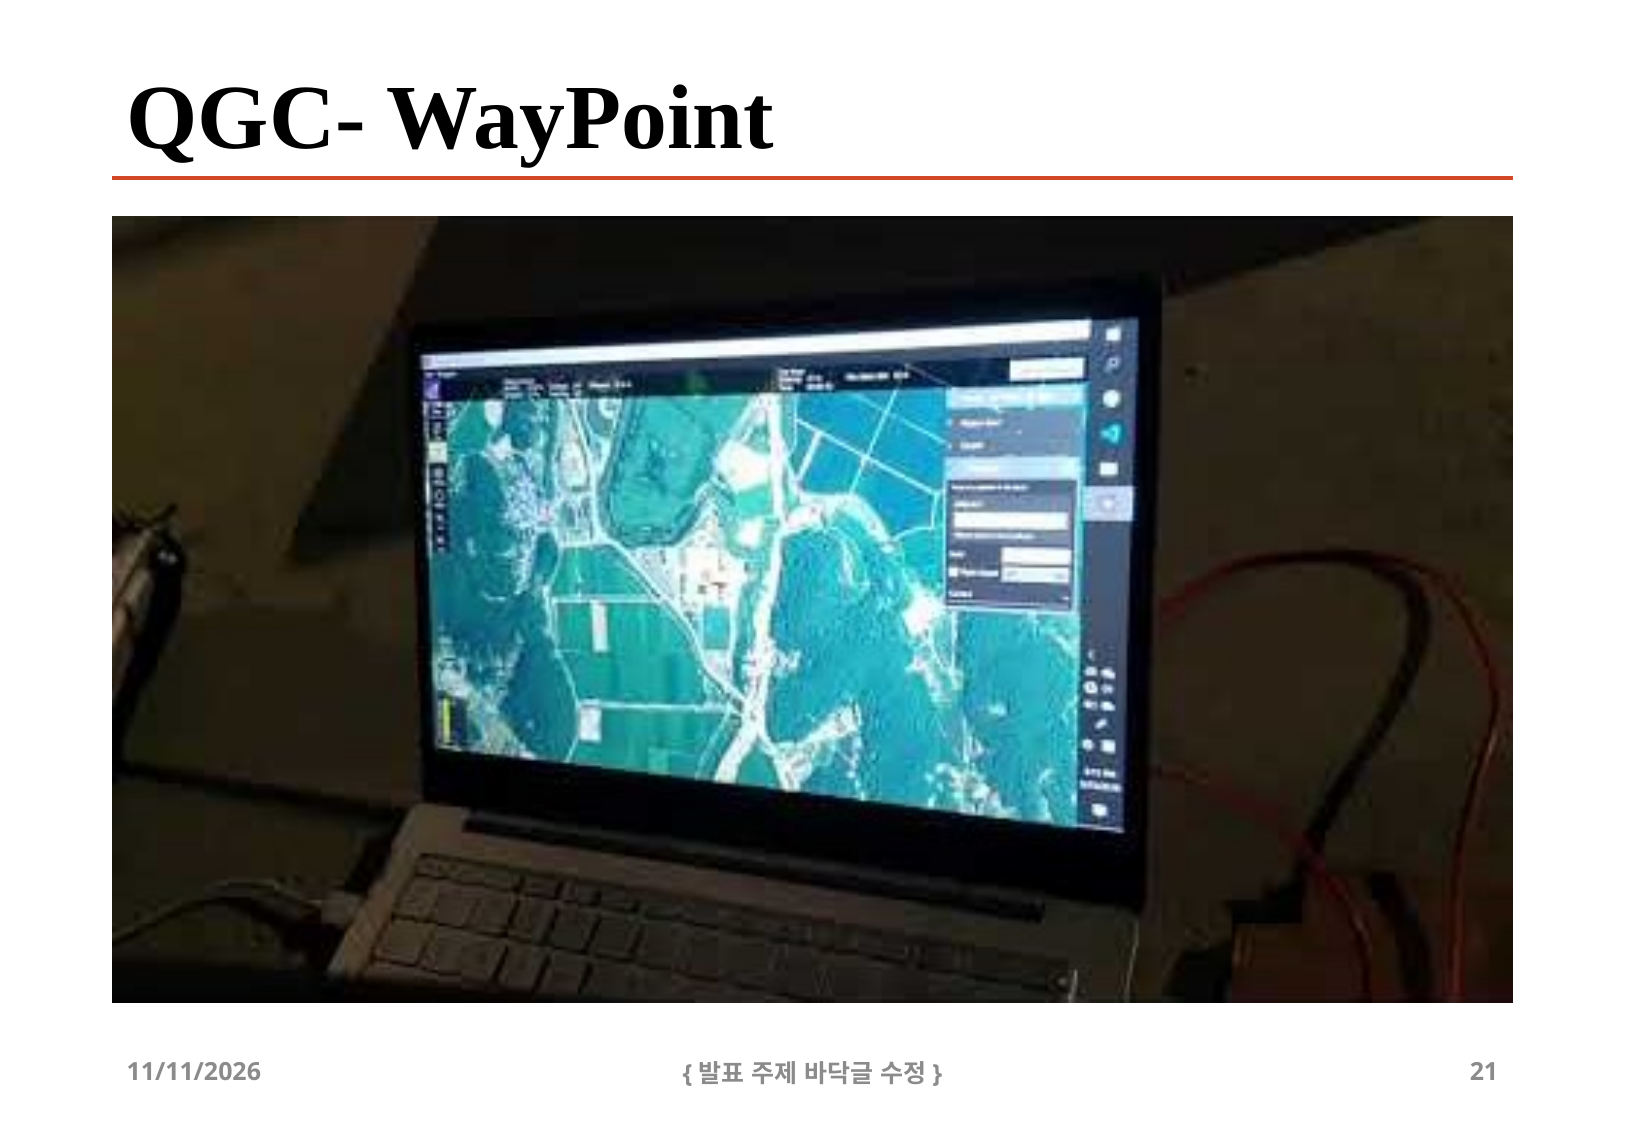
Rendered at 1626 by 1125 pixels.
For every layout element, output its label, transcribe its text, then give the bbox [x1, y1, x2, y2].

footer {발표 주제 바닥글 수정} [538, 1042, 1087, 1103]
slide_number 21 [1433, 1042, 1514, 1103]
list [111, 215, 1514, 1004]
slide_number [111, 1042, 303, 1103]
title QGC- WayPoint [111, 59, 1514, 179]
